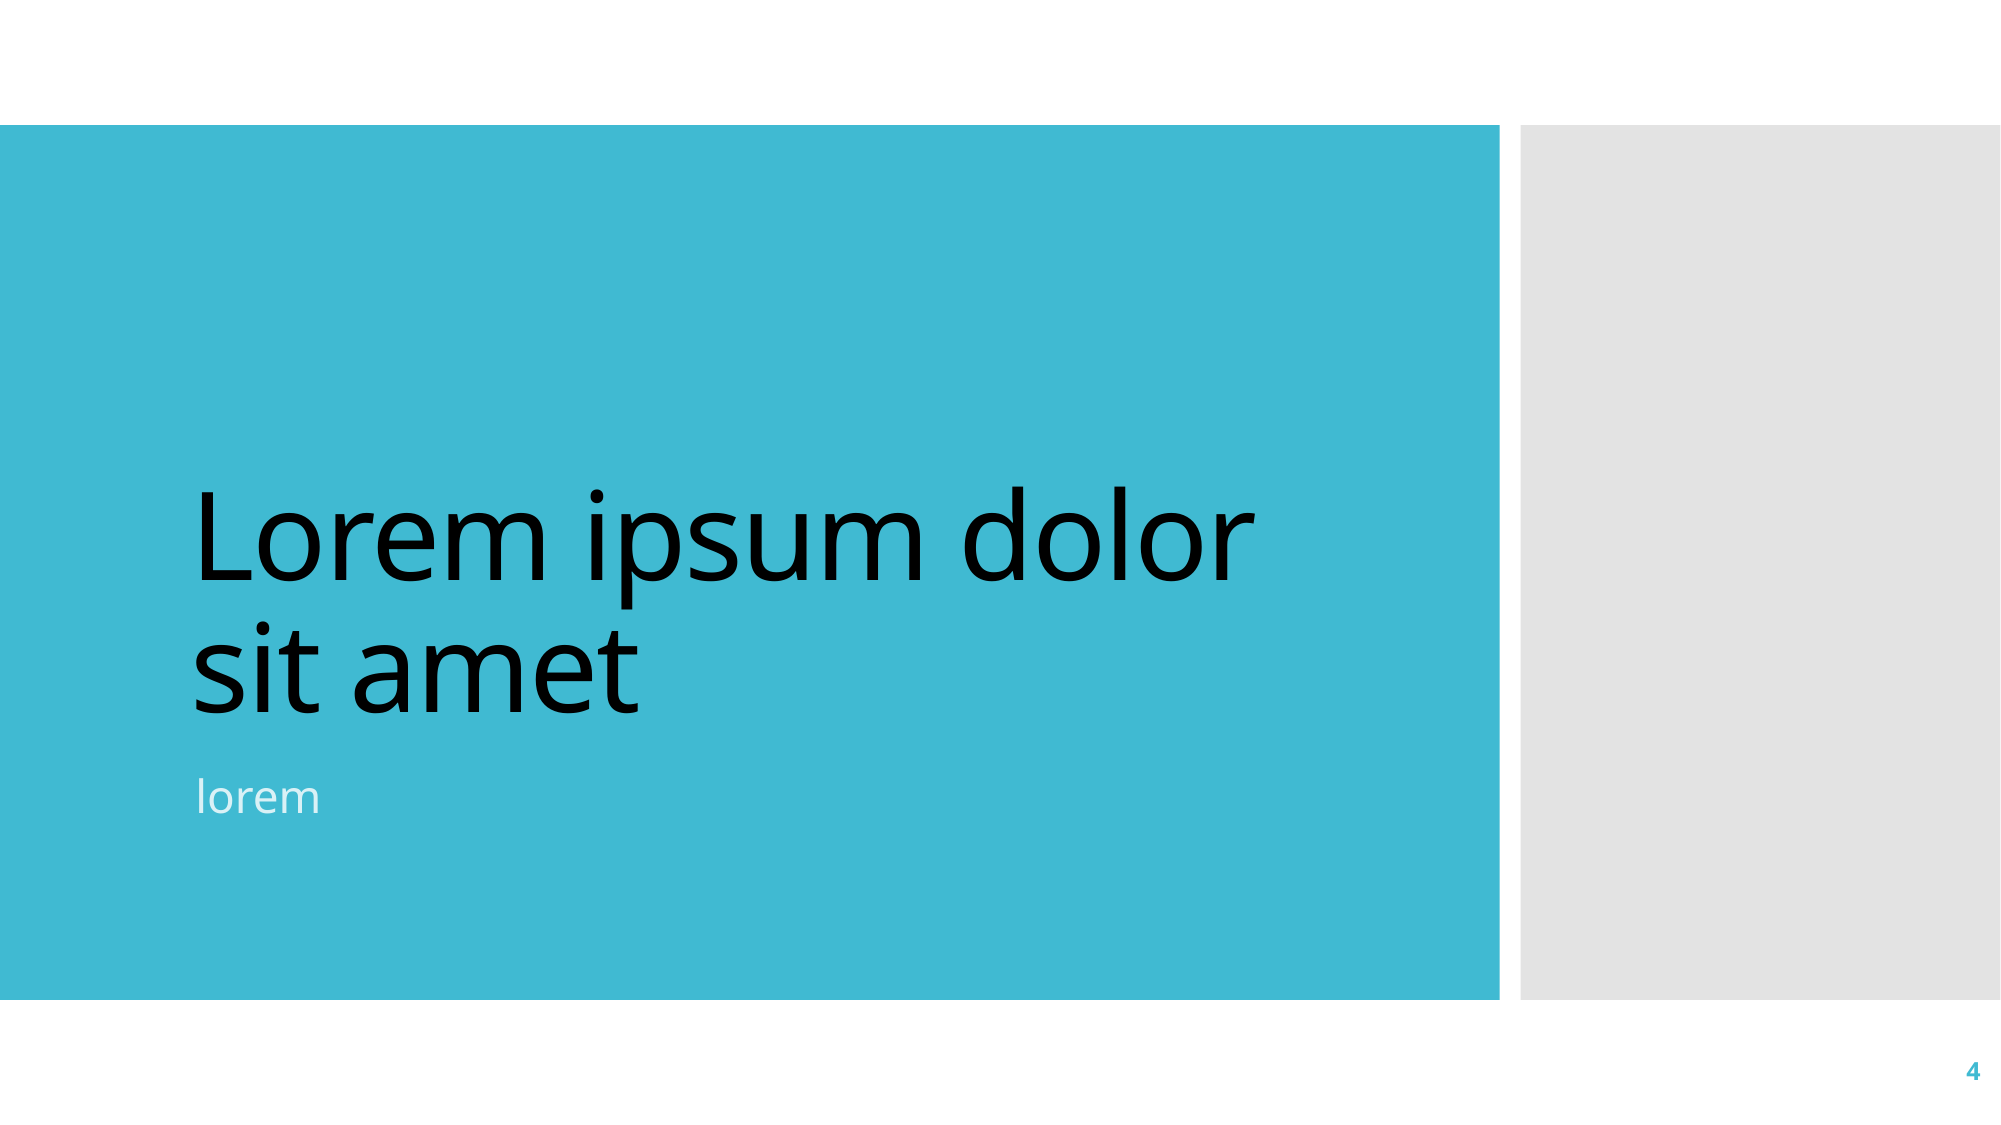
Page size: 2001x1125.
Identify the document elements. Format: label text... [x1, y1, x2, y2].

subtitle lorem [180, 766, 1381, 917]
title Lorem ipsum dolor sit amet [175, 213, 1376, 747]
slide_number 4 [1744, 1042, 1996, 1103]
